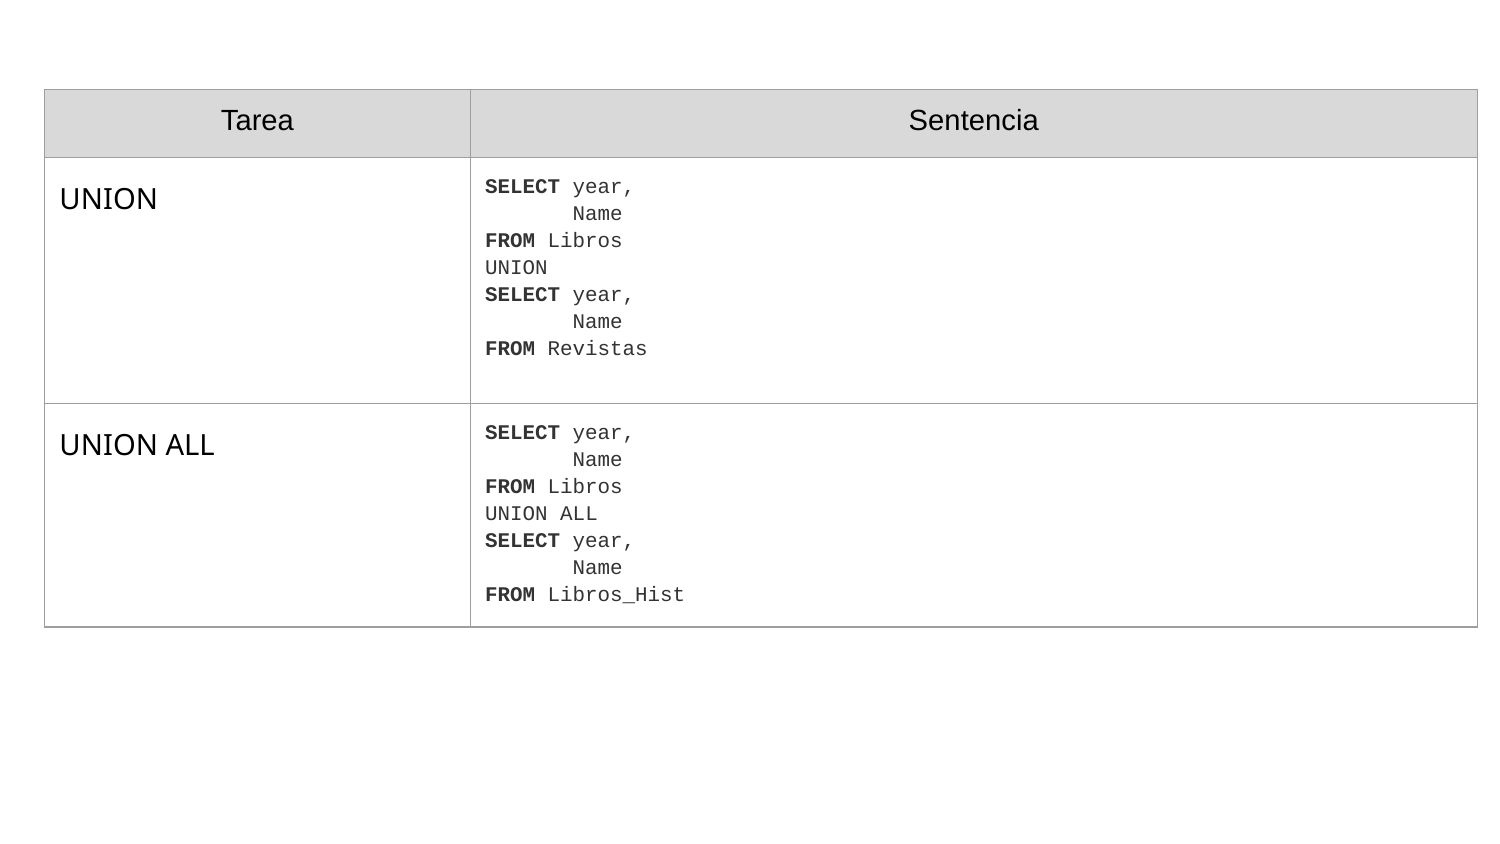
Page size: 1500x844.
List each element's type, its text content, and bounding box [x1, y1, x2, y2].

table_cell UNION [45, 158, 470, 403]
table_cell SELECT year, Name FROM Libros UNION ALL SELECT year, Name FROM Libros_Hist [471, 404, 1477, 626]
table_cell UNION ALL [45, 404, 470, 626]
table_header Tarea [45, 90, 470, 157]
table_header Sentencia [471, 90, 1477, 157]
table_cell SELECT year, Name FROM Libros UNION SELECT year, Name FROM Revistas [471, 158, 1477, 403]
